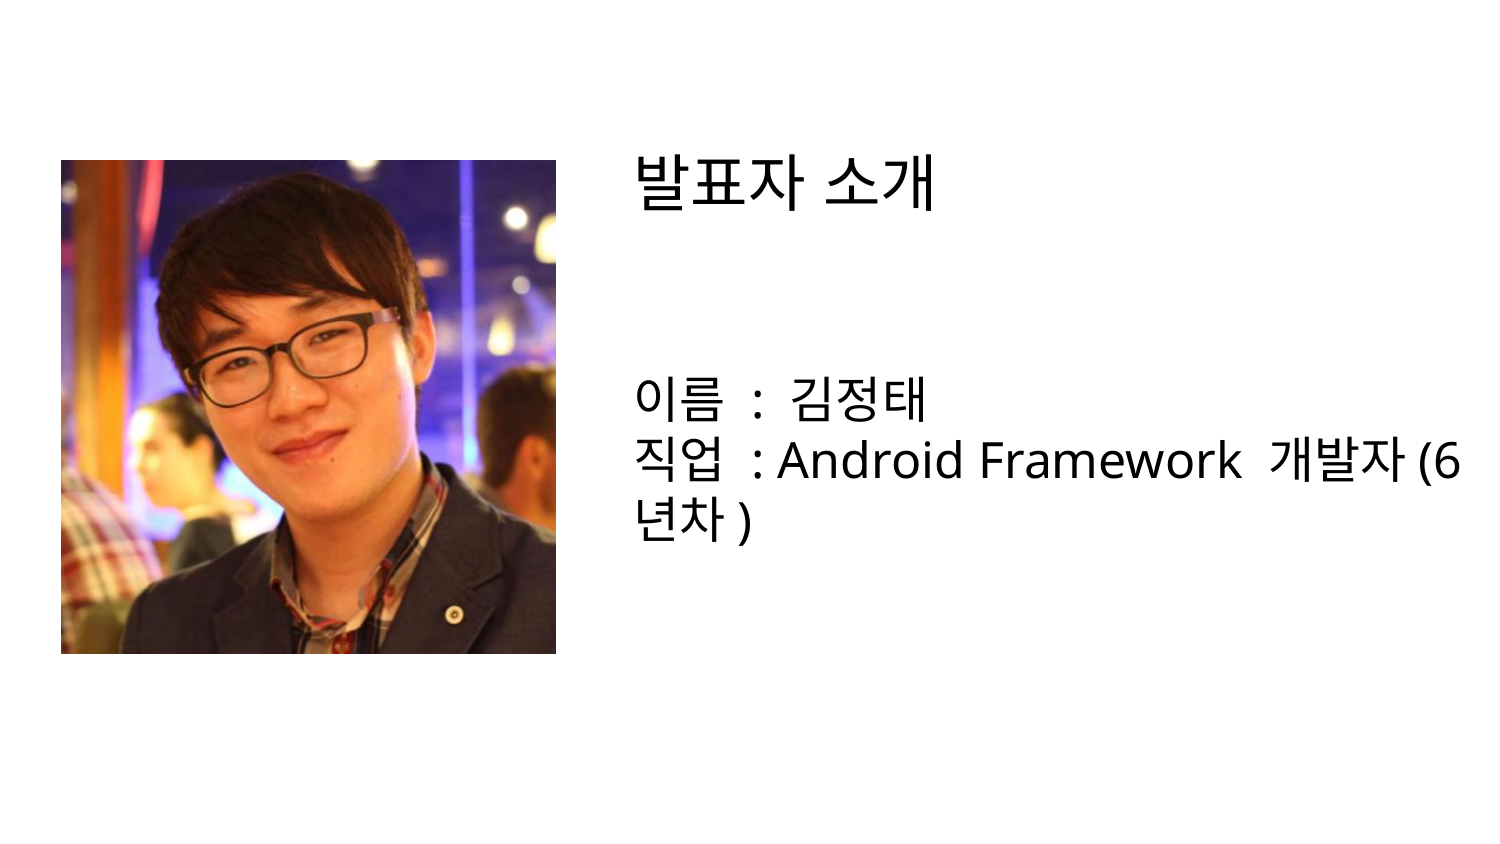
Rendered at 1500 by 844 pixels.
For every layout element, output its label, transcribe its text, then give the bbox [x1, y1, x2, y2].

picture [61, 160, 556, 655]
text_box 발표자 소개 이름 : 김정태 직업 : Android Framework 개발자(6년차) [618, 128, 1488, 278]
